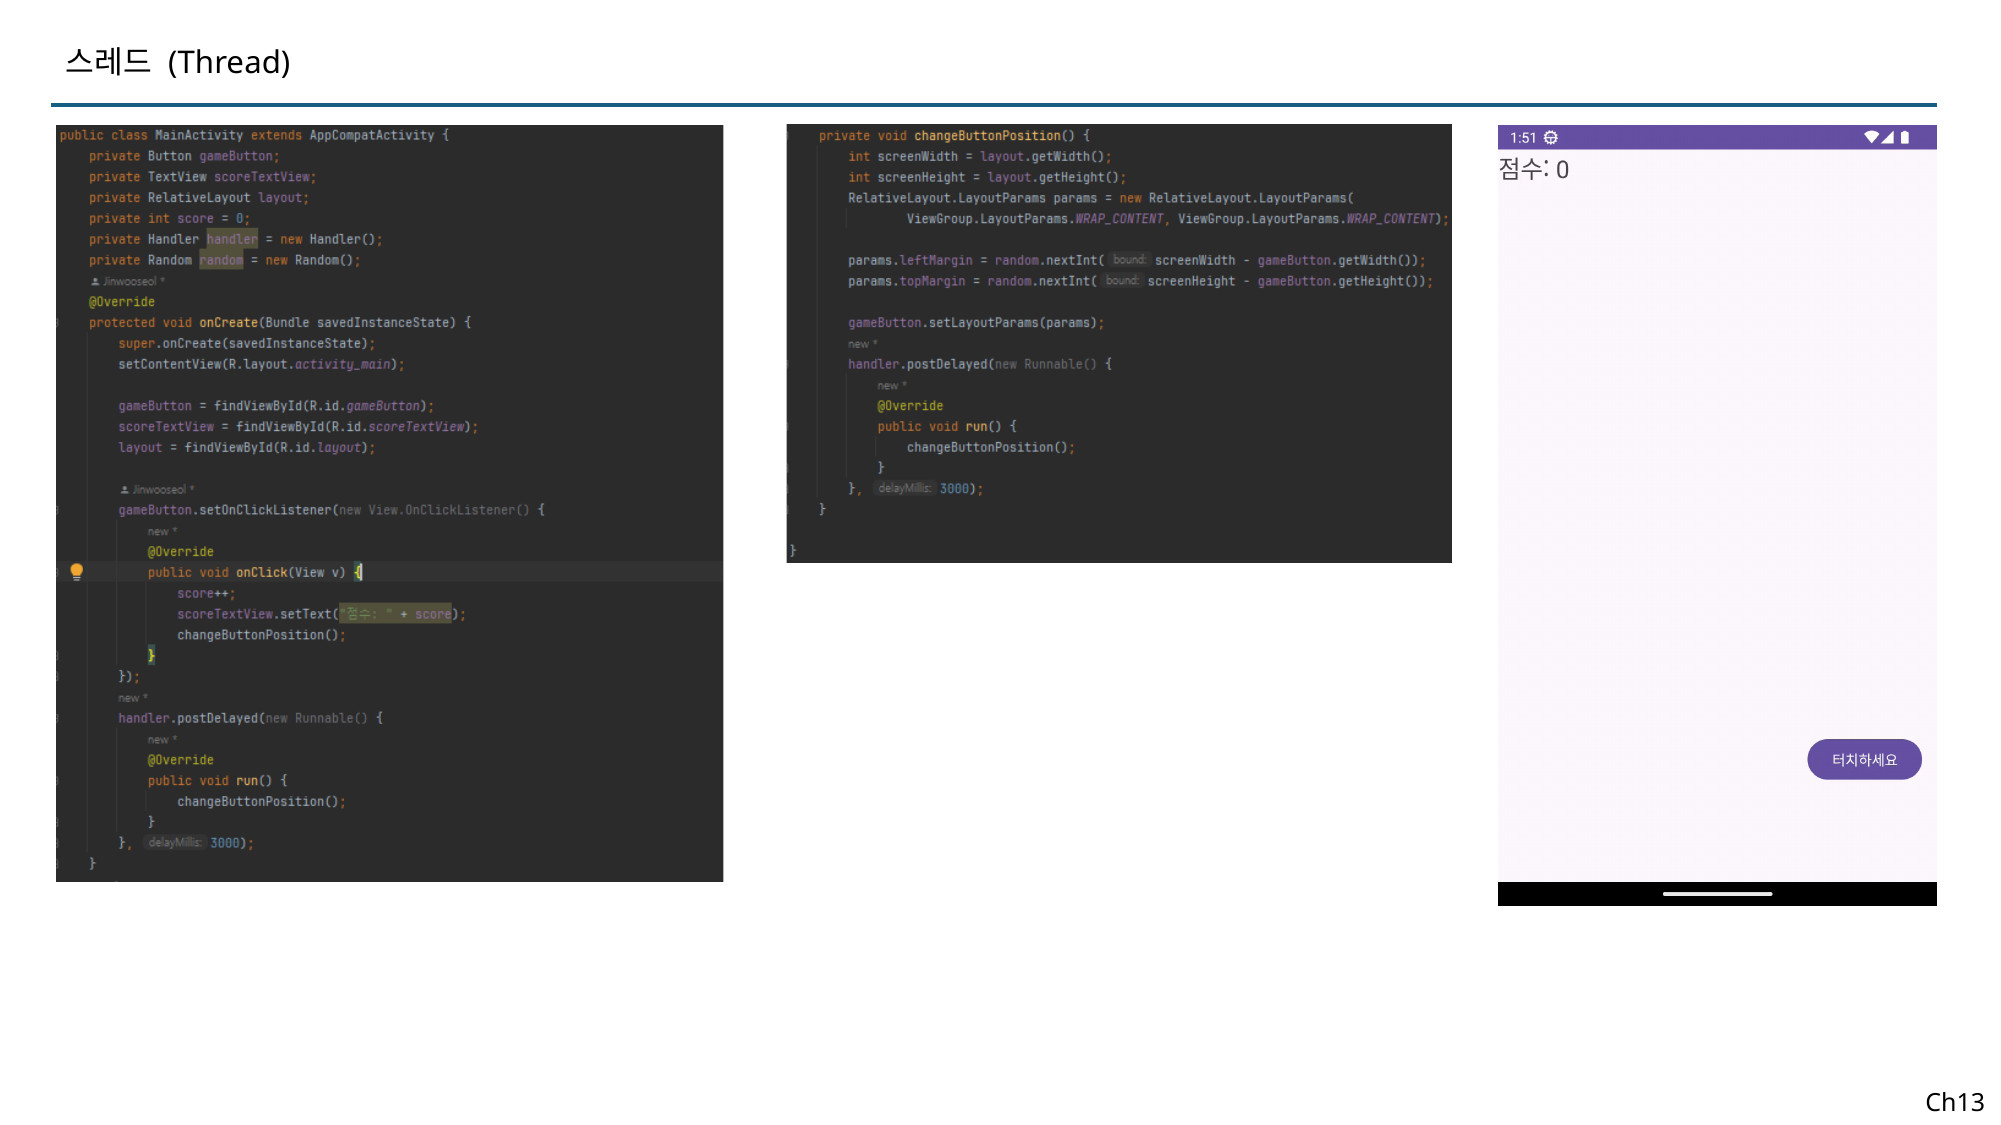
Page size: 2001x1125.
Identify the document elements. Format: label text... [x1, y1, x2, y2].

text_box 스레드 (Thread) [50, 34, 697, 87]
text_box Ch13 [1883, 1079, 2000, 1125]
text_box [1497, 124, 1939, 907]
picture [786, 124, 1453, 563]
picture [55, 125, 724, 882]
